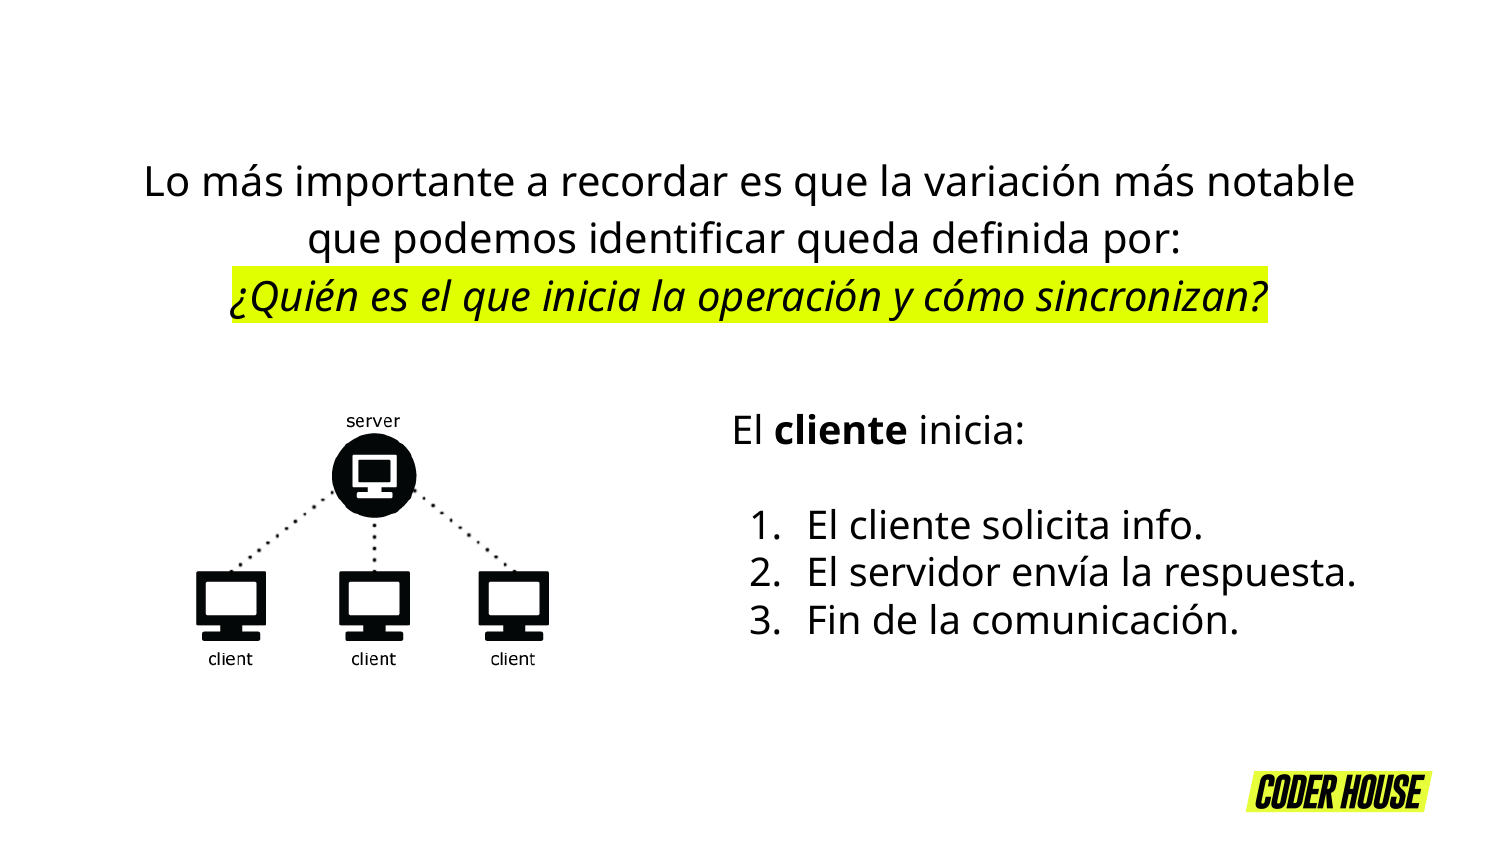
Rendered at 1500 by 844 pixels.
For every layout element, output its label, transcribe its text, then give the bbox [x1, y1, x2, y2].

text_box Lo más importante a recordar es que la variación más notable que podemos identificar queda definida por: ¿Quién es el que inicia la operación y cómo sincronizan? [116, 108, 1384, 358]
picture [1241, 764, 1437, 819]
picture [145, 402, 611, 682]
text_box El cliente inicia: El cliente solicita info. El servidor envía la respuesta. Fin de la comunicación. [716, 389, 1384, 736]
